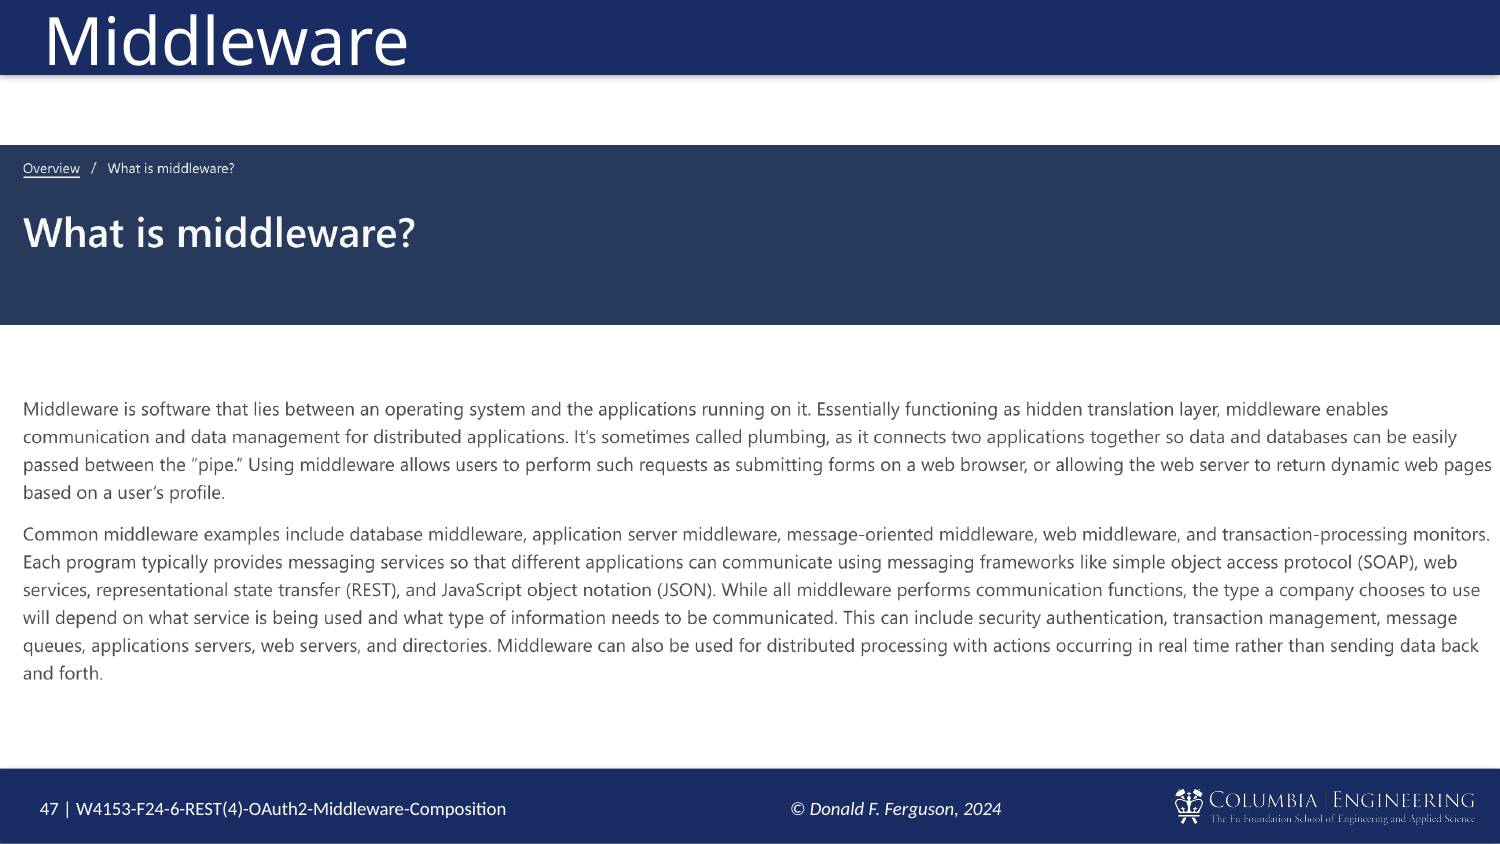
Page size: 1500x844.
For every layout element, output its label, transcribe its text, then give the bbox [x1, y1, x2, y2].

title Middleware [28, 0, 1450, 73]
picture [0, 144, 1500, 699]
